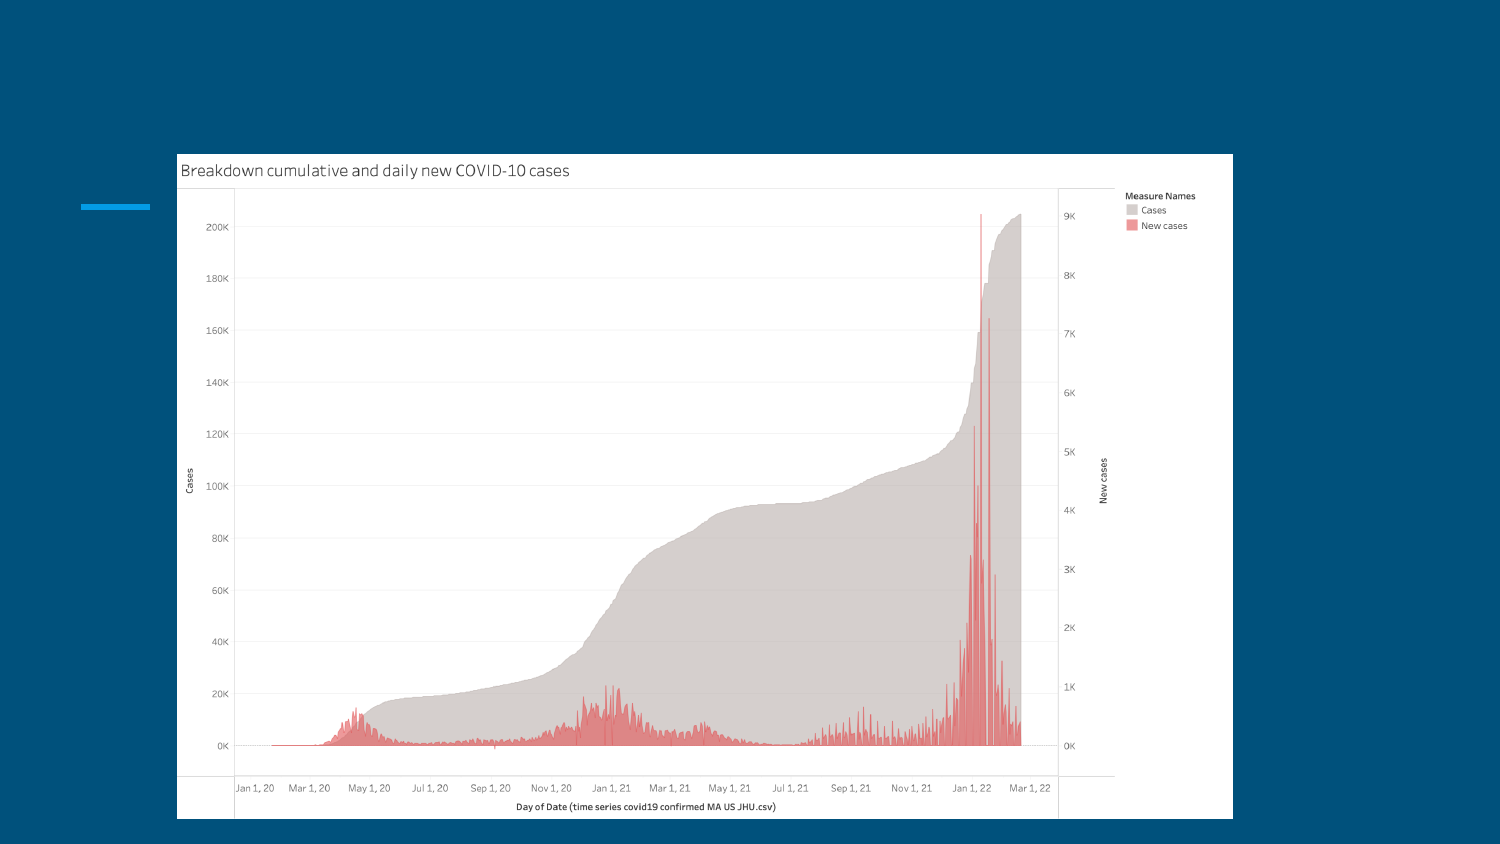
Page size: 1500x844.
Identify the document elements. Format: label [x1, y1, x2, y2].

picture [178, 155, 1232, 818]
